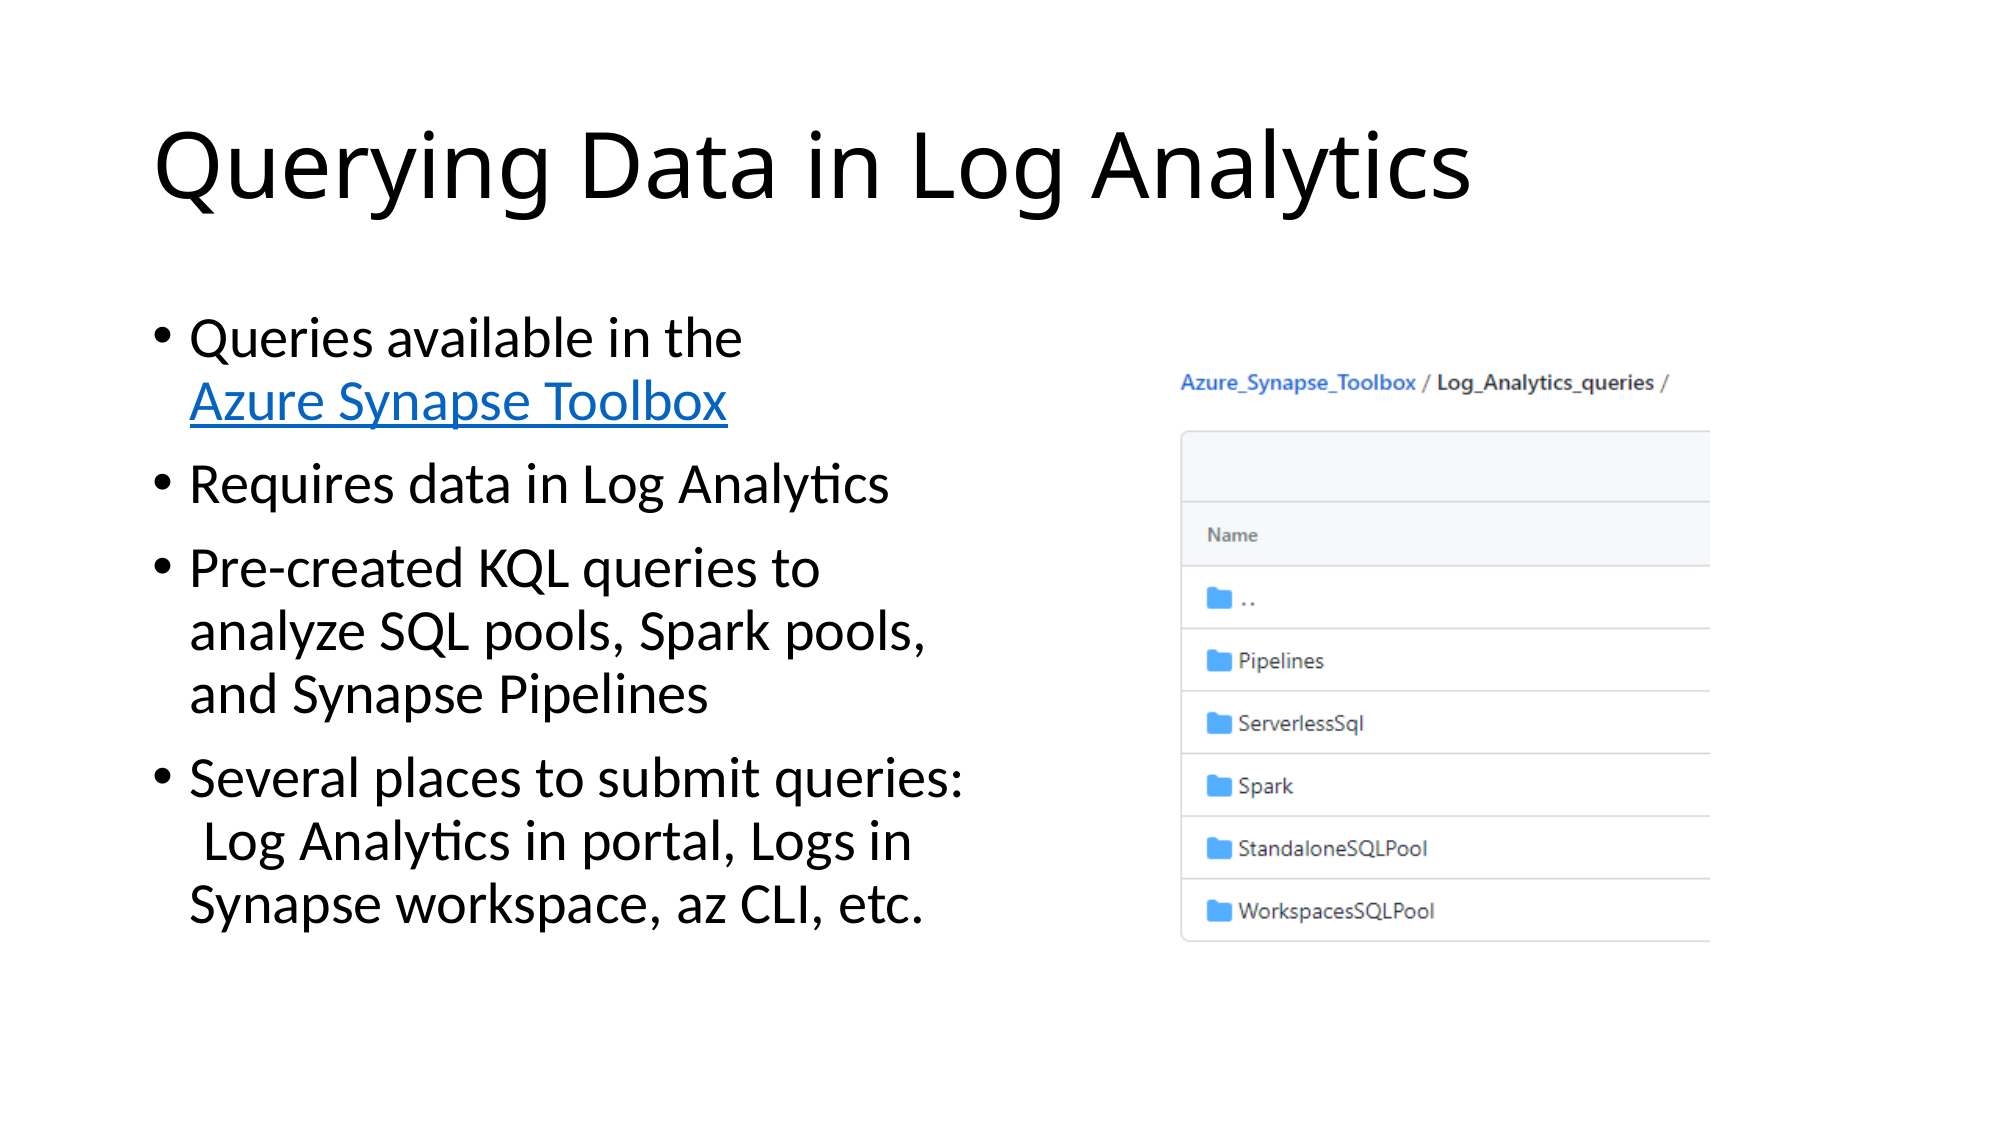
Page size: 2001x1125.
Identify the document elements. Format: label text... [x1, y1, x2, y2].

list Queries available in the Azure Synapse Toolbox Requires data in Log Analytics Pre-created KQL queries to analyze SQL pools, Spark pools, and Synapse Pipelines Several places to submit queries: Log Analytics in portal, Logs in Synapse workspace, az CLI, etc. [137, 299, 988, 1014]
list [1165, 351, 1710, 961]
title Querying Data in Log Analytics [137, 59, 1863, 278]
